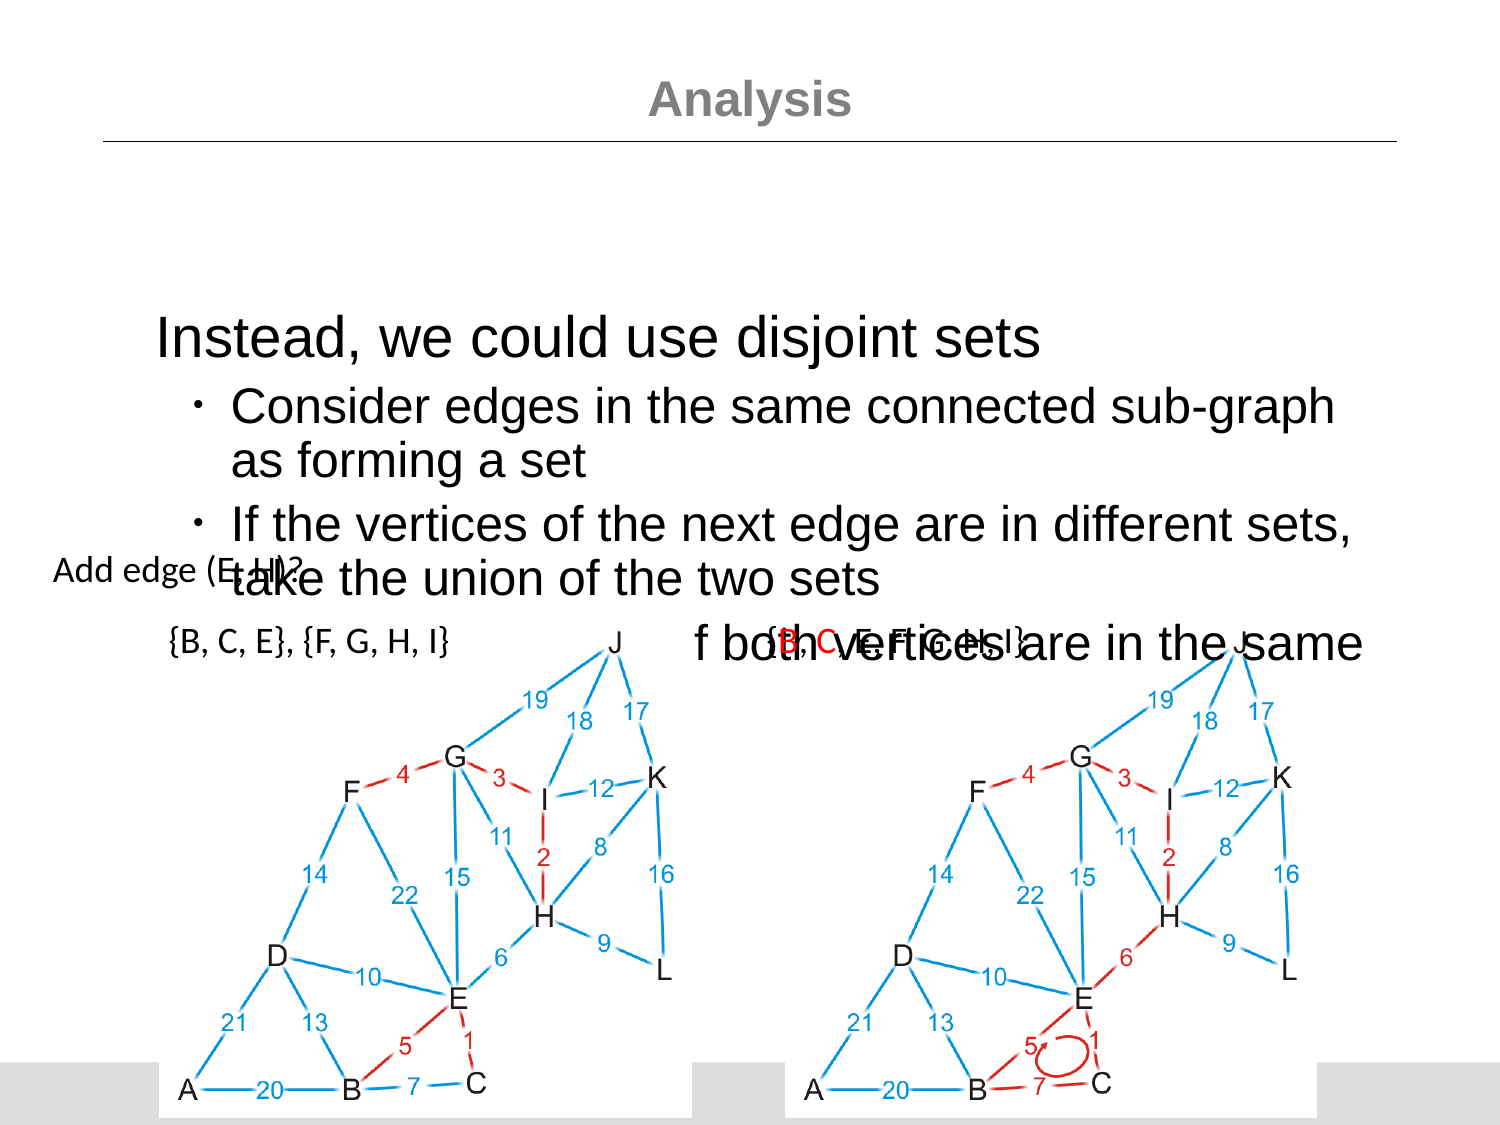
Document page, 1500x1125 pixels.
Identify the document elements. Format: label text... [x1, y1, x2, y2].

text_box Add edge (E, H)? [38, 537, 320, 597]
list Instead, we could use disjoint sets Consider edges in the same connected sub-graph as forming a set If the vertices of the next edge are in different sets, take the union of the two sets Do not add an edge if both vertices are in the same set [103, 299, 1397, 1014]
text_box {B, C, E, F, G, H, I} [752, 608, 1040, 668]
text_box {B, C, E}, {F, G, H, I} [153, 608, 466, 668]
picture [785, 621, 1317, 1118]
picture [159, 621, 692, 1119]
title Analysis [103, 59, 1397, 142]
